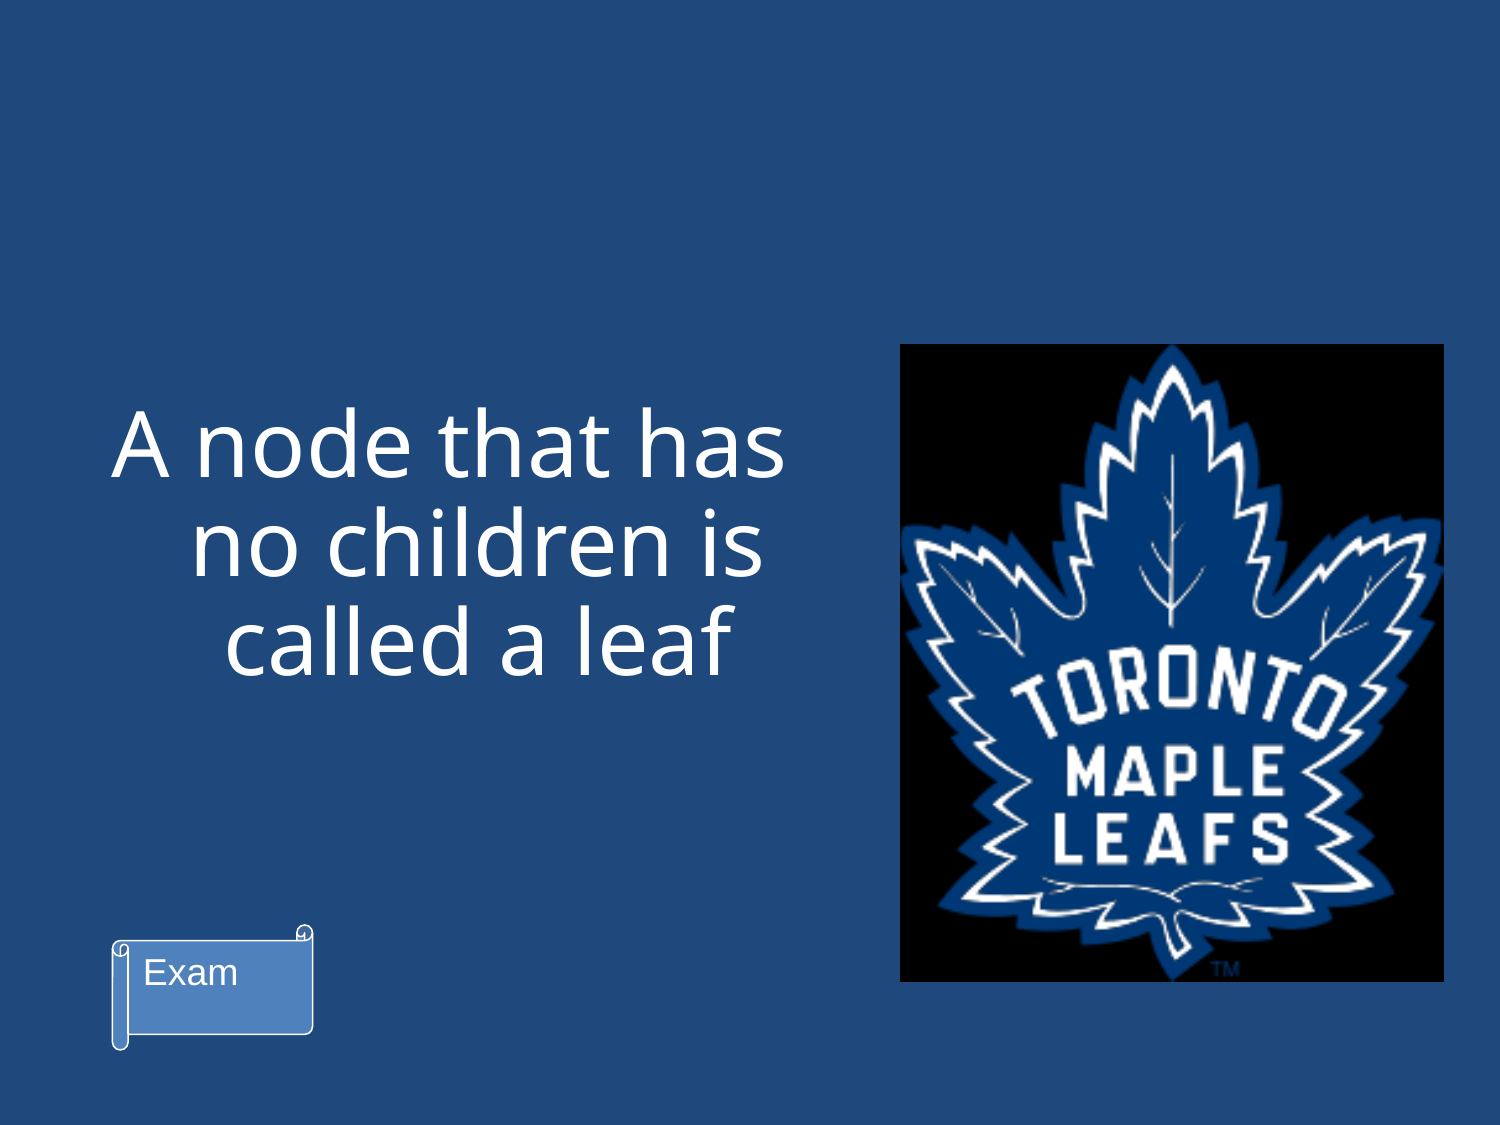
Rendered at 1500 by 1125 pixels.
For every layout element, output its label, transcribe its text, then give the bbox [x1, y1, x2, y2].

list A node that has no children is called a leaf [75, 262, 825, 1005]
text_box Exam [112, 924, 313, 1050]
picture [899, 343, 1444, 982]
